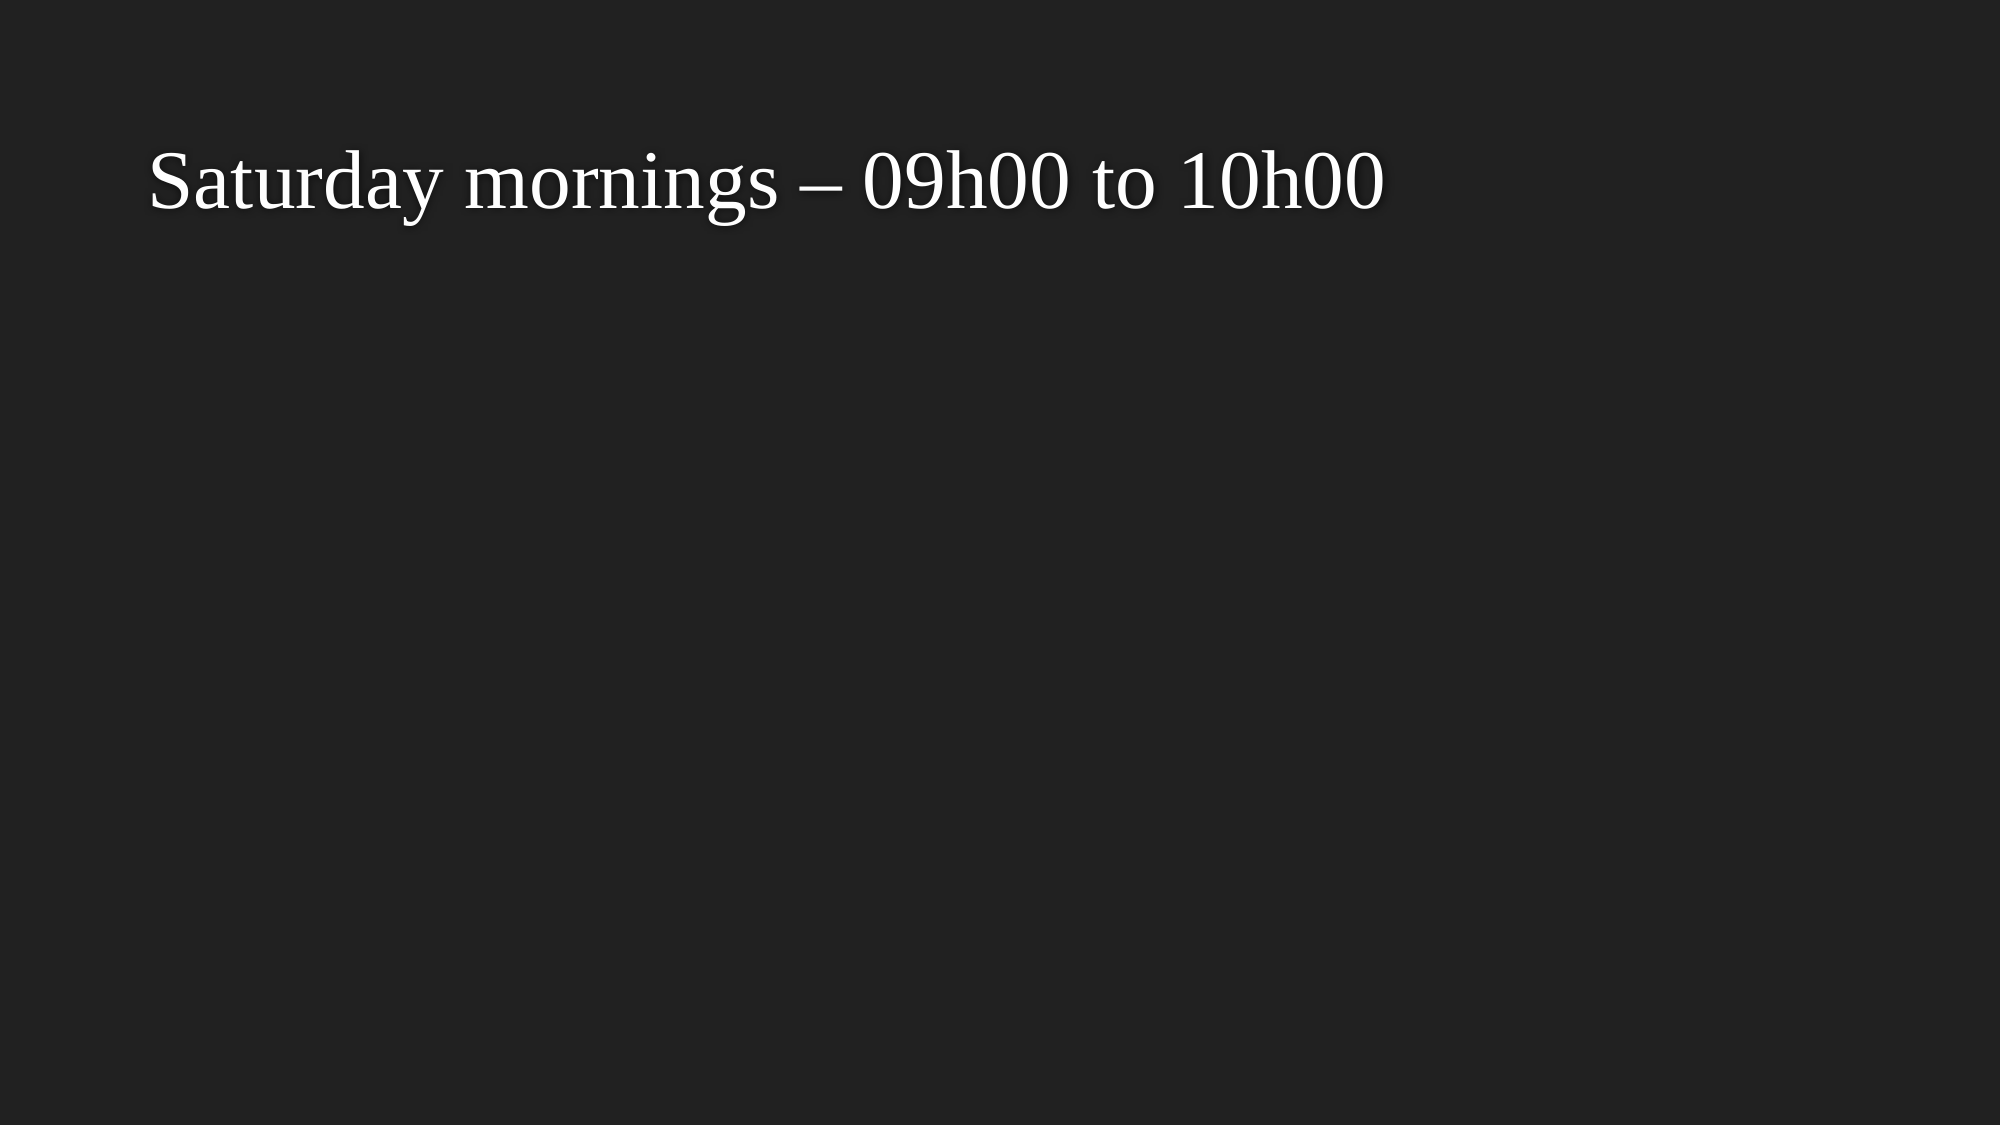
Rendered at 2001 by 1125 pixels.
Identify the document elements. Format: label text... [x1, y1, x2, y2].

title Saturday mornings – 09h00 to 10h00 [132, 73, 1868, 233]
